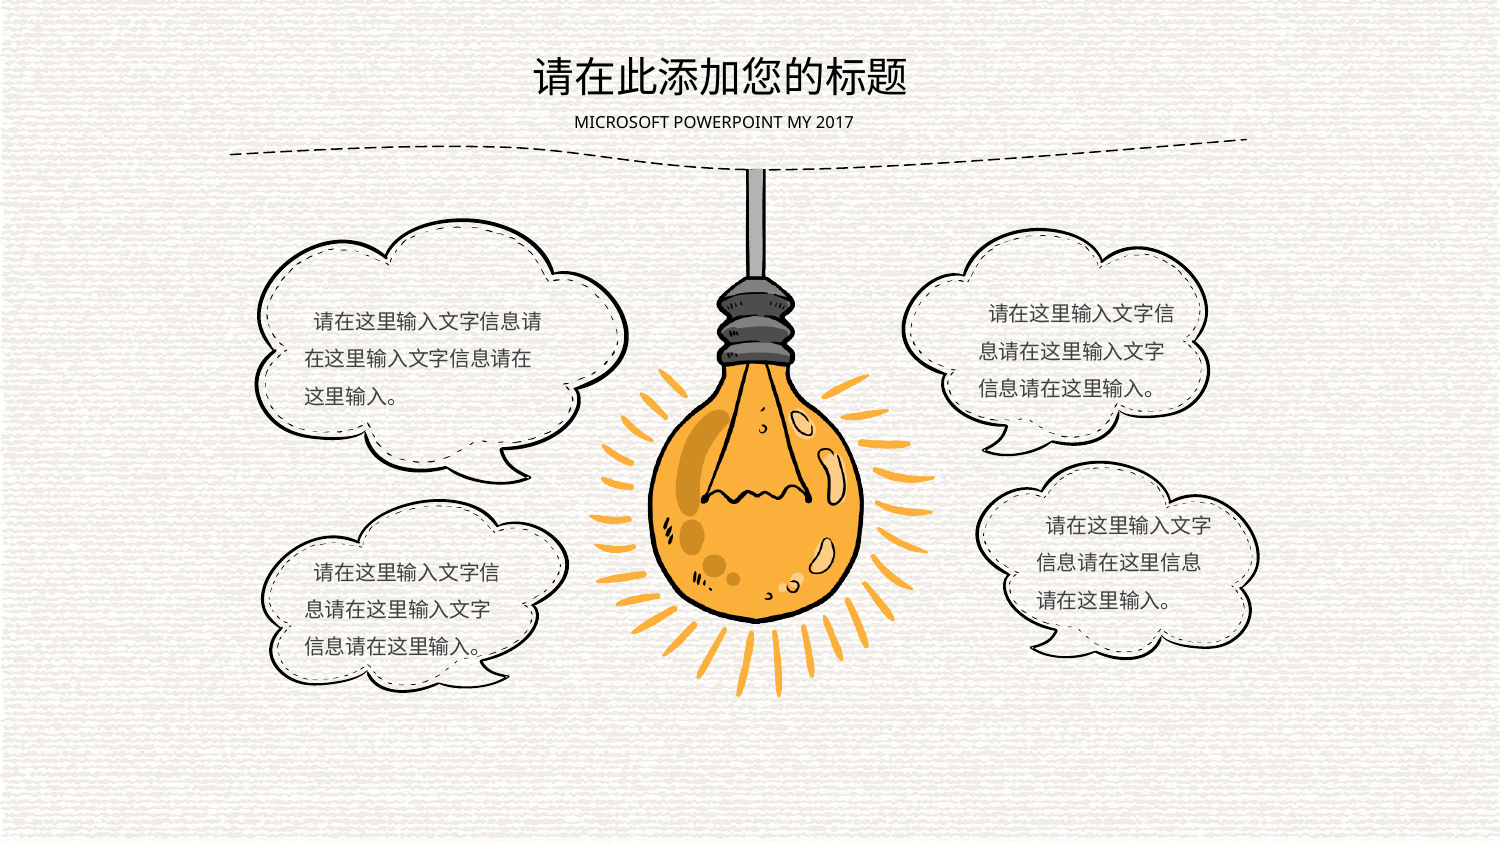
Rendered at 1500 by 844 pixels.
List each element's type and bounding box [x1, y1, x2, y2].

text_box [969, 462, 1265, 670]
text_box [246, 216, 559, 489]
text_box [229, 43, 1247, 170]
text_box [255, 502, 559, 702]
text_box [966, 226, 1217, 460]
picture [0, 0, 1500, 844]
